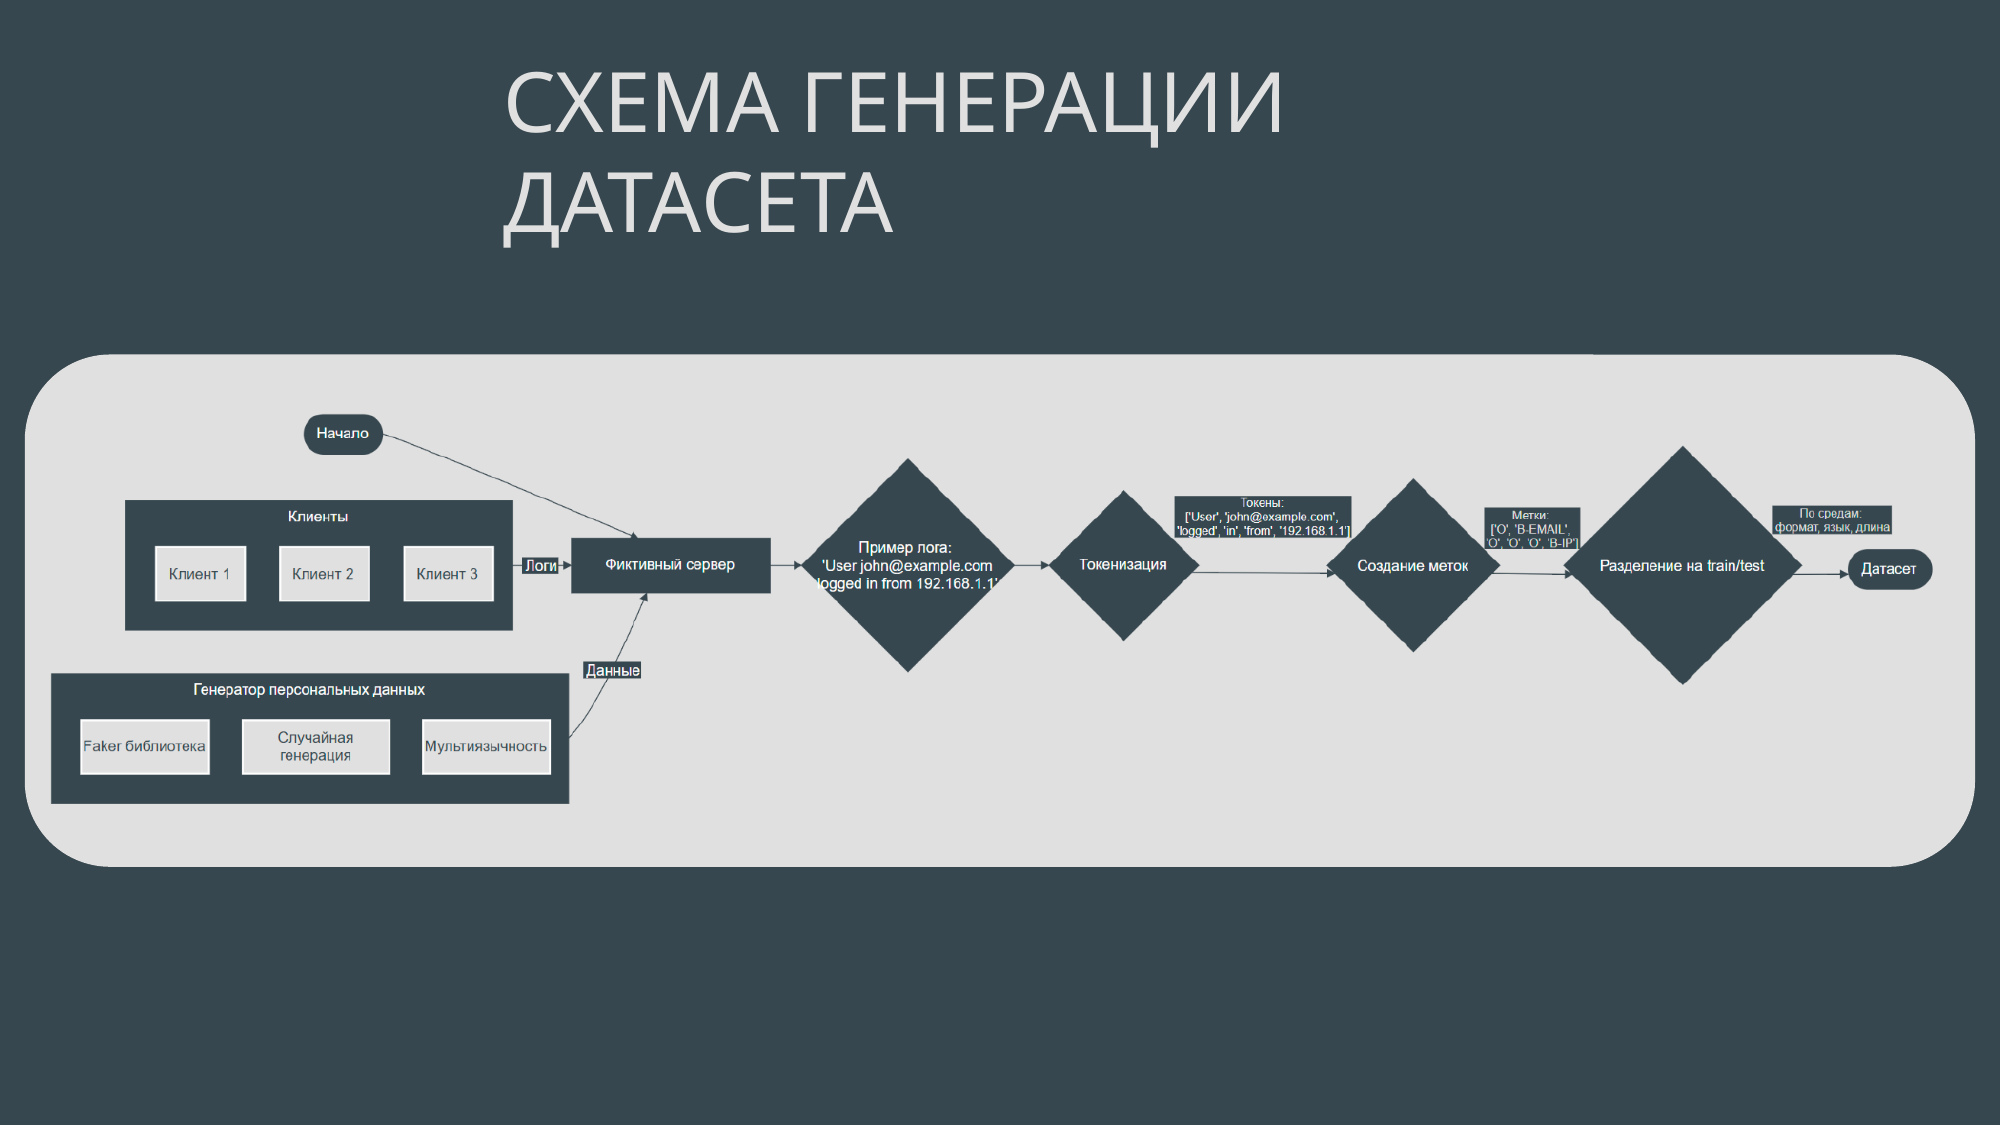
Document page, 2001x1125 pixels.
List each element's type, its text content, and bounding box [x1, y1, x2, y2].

picture [24, 354, 1976, 868]
title СХЕМА ГЕНЕРАЦИИ ДАТАСЕТА [488, 25, 1512, 273]
